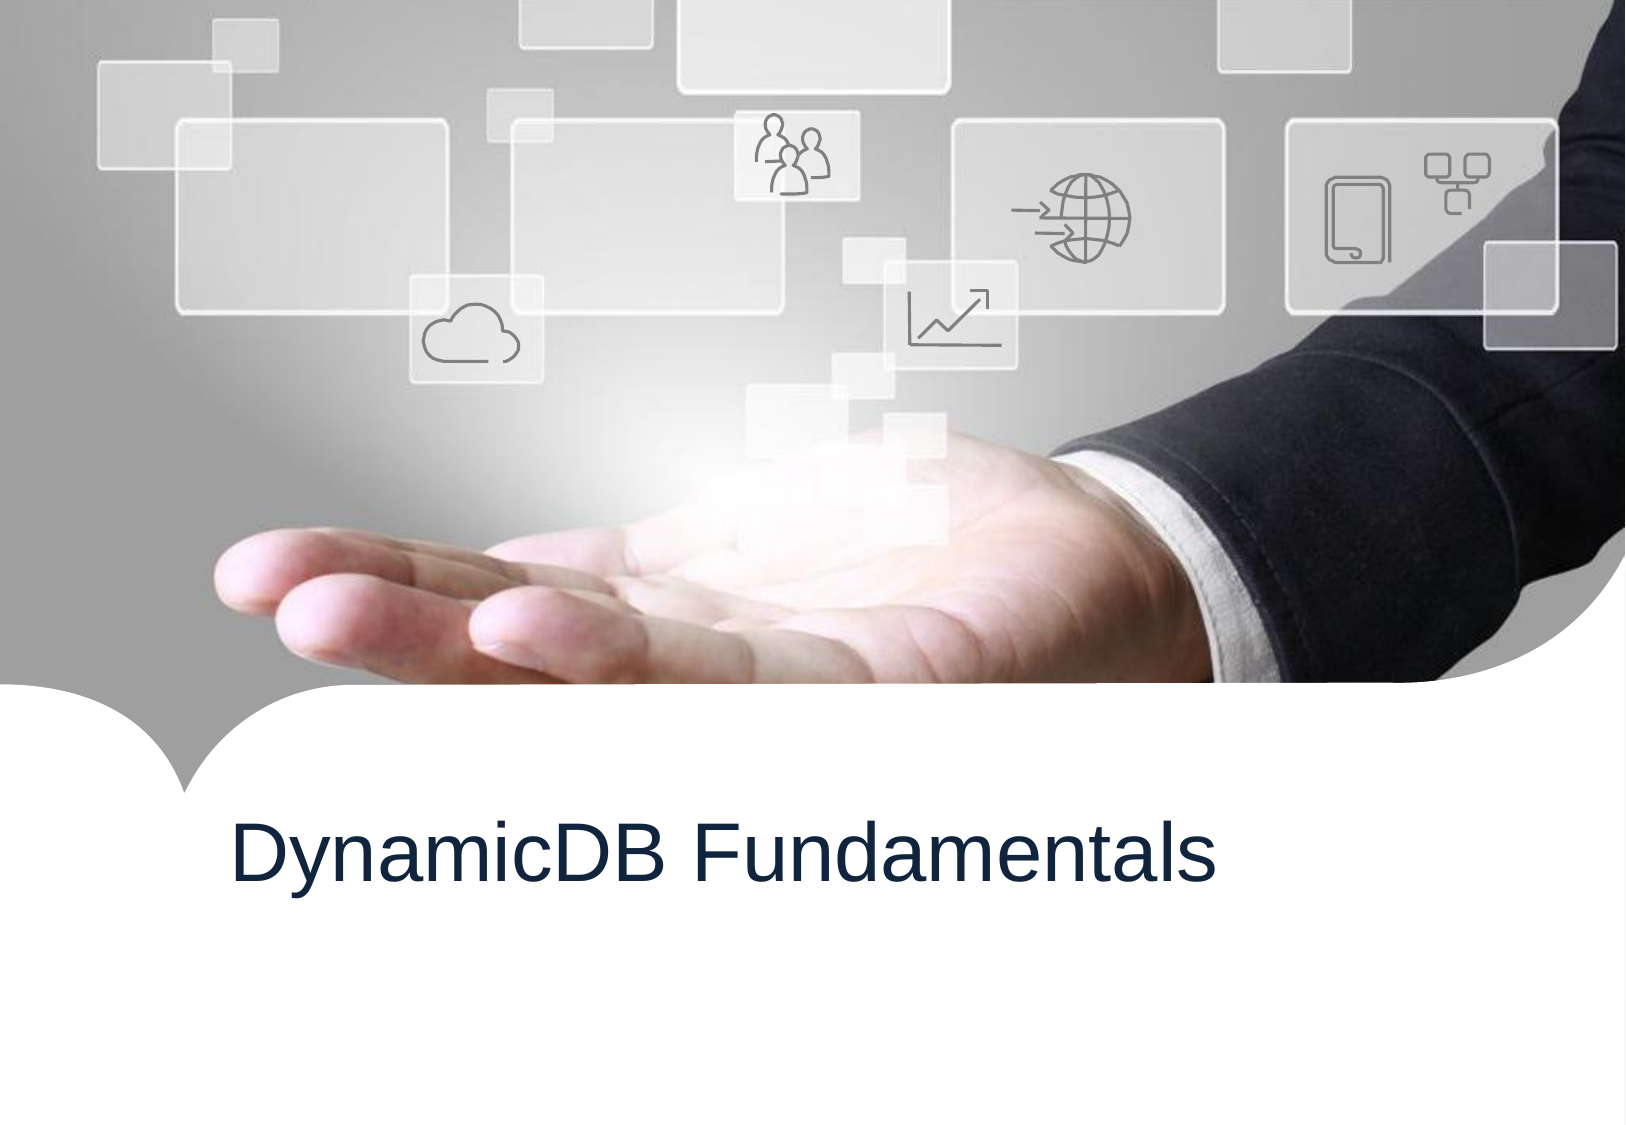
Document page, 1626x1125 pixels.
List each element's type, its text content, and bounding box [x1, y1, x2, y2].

picture [0, 0, 1625, 736]
title DynamicDB Fundamentals [0, 736, 1625, 961]
